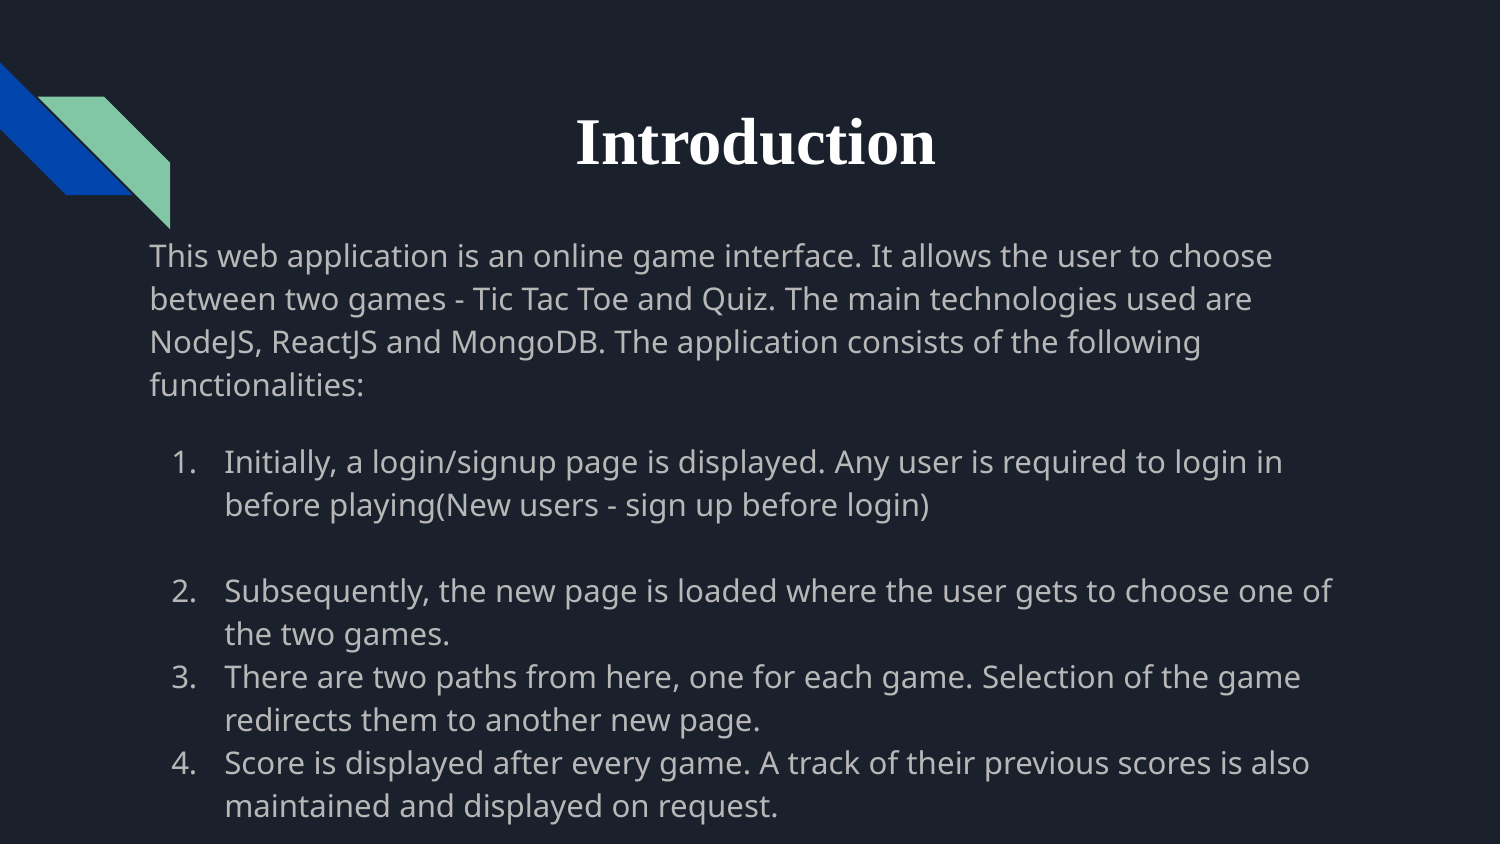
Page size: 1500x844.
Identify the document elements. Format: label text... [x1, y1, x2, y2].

list This web application is an online game interface. It allows the user to choose between two games - Tic Tac Toe and Quiz. The main technologies used are NodeJS, ReactJS and MongoDB. The application consists of the following functionalities: Initially, a login/signup page is displayed. Any user is required to login in before playing(New users - sign up before login) Subsequently, the new page is loaded where the user gets to choose one of the two games. There are two paths from here, one for each game. Selection of the game redirects them to another new page. Score is displayed after every game. A track of their previous scores is also maintained and displayed on request. [134, 215, 1366, 783]
title Introduction [140, 82, 1372, 196]
